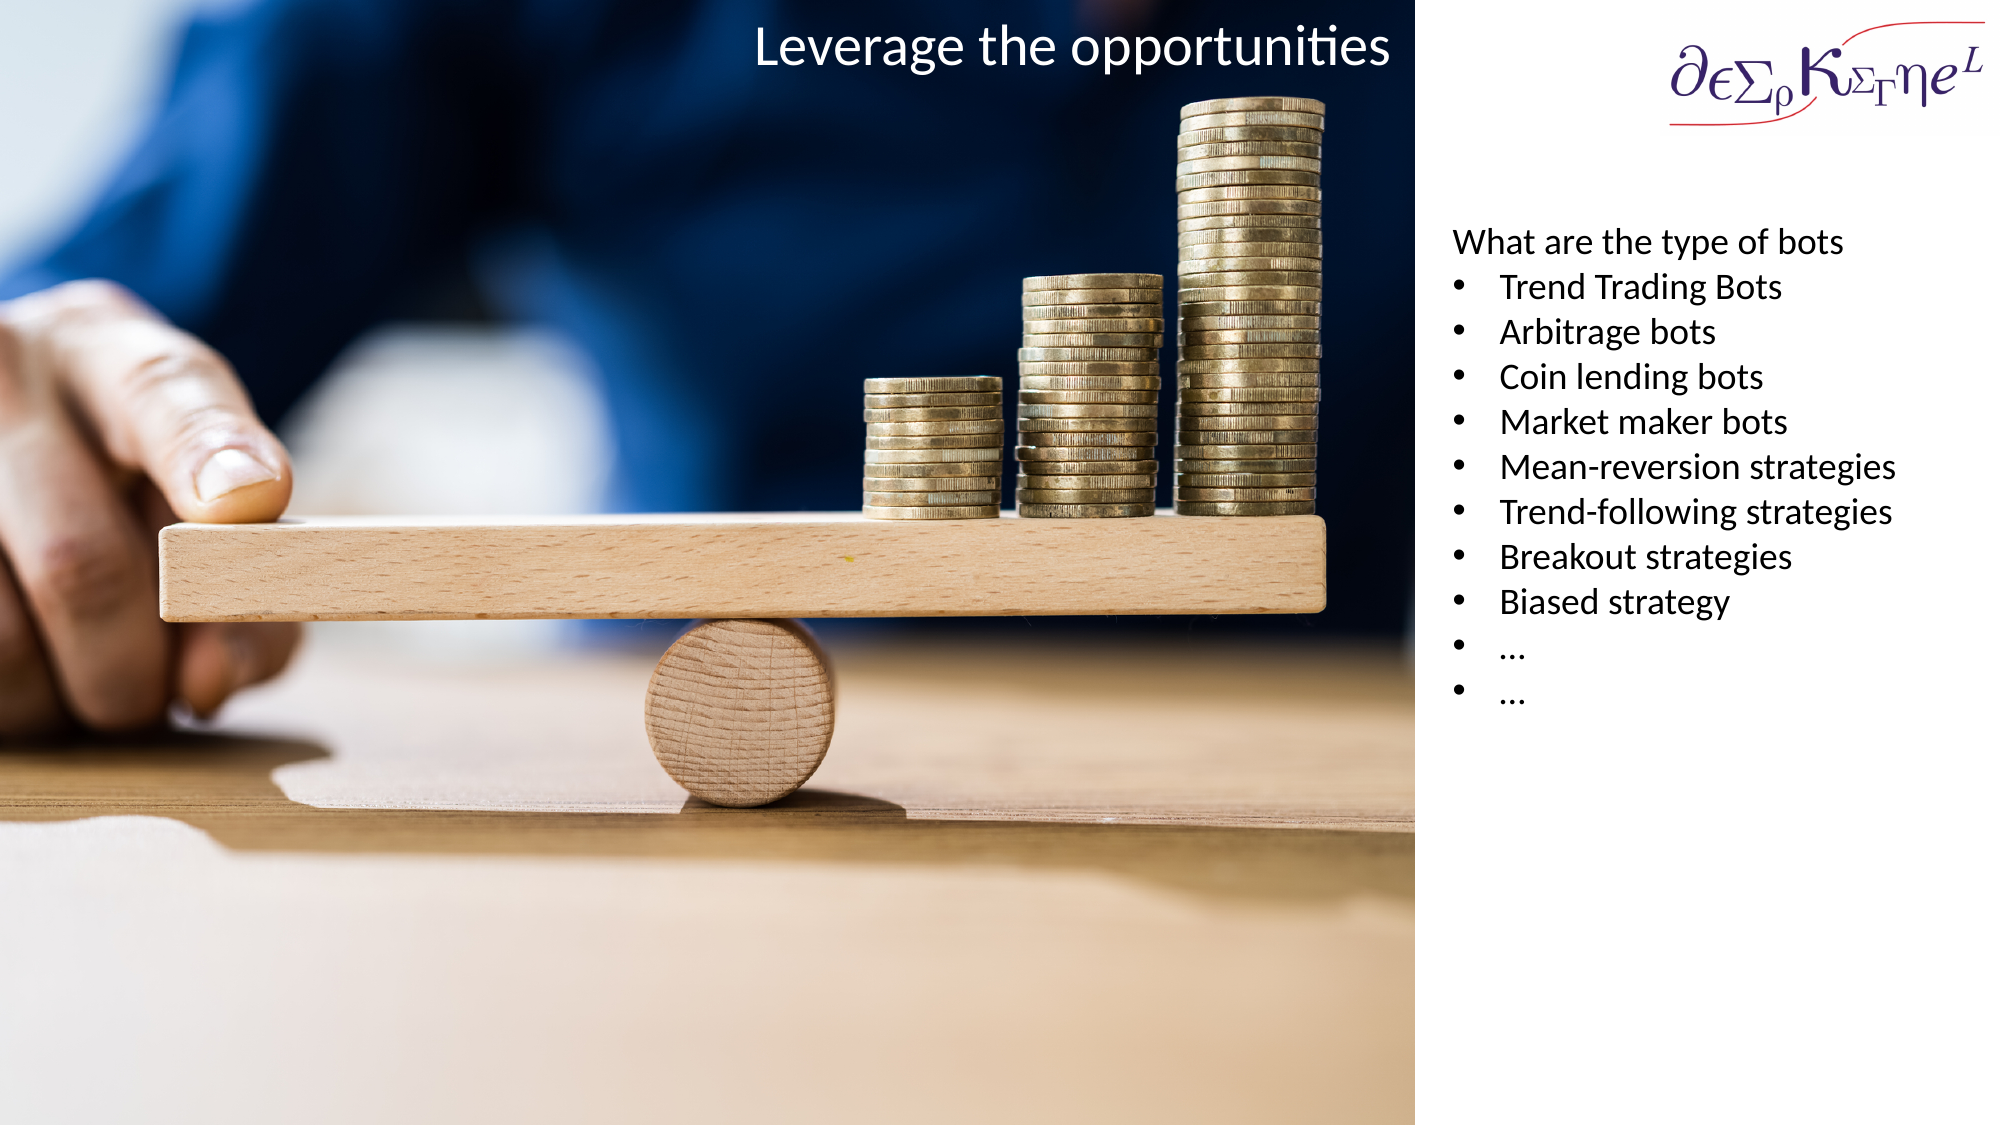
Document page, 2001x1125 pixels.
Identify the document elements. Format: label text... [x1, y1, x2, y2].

picture [0, 0, 1415, 1125]
text_box What are the type of bots Trend Trading Bots Arbitrage bots Coin lending bots Market maker bots Mean-reversion strategies Trend-following strategies Breakout strategies Biased strategy … … [1437, 209, 1964, 765]
picture [1660, 0, 2000, 136]
